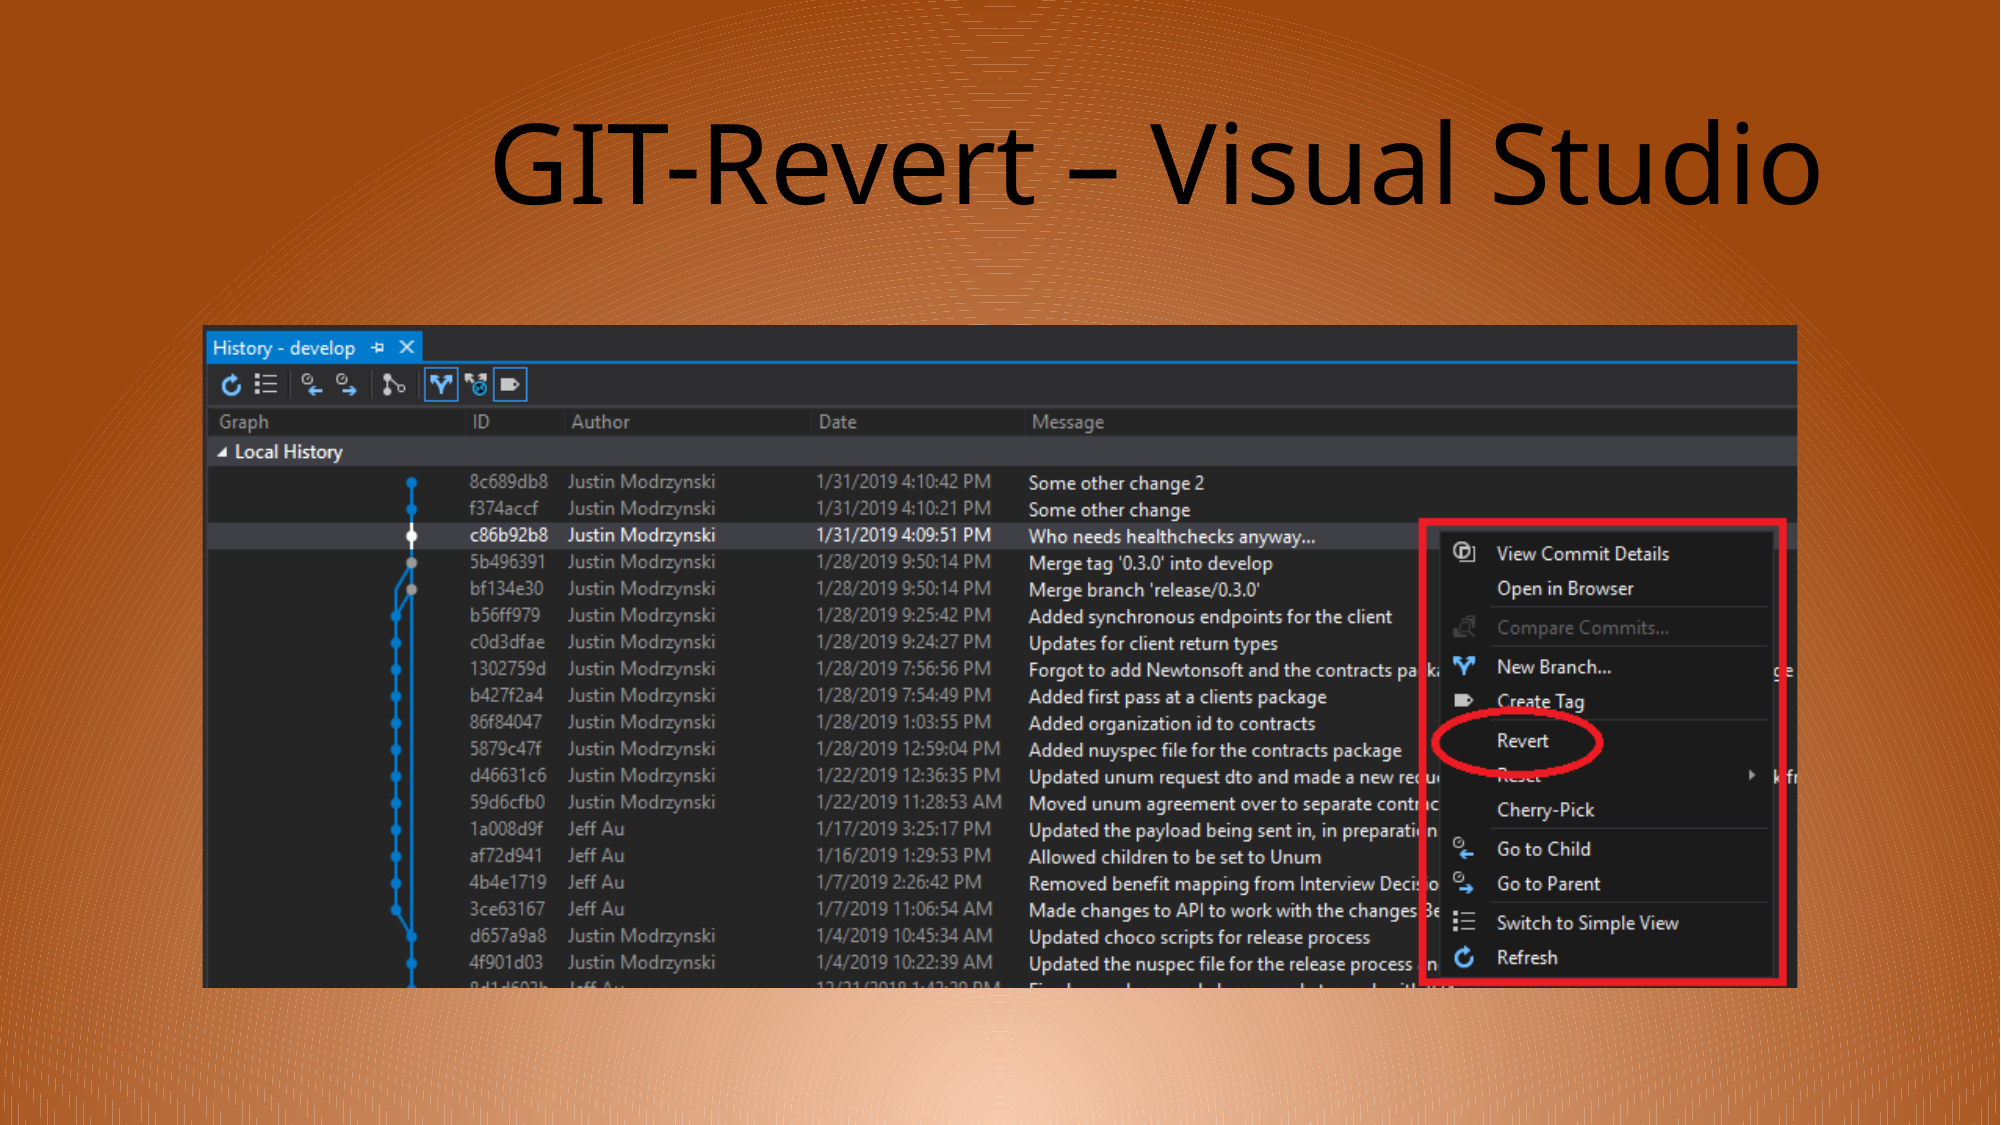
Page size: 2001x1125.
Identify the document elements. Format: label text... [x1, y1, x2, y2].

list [202, 325, 1798, 988]
title GIT-Revert – Visual Studio [473, 59, 1863, 278]
